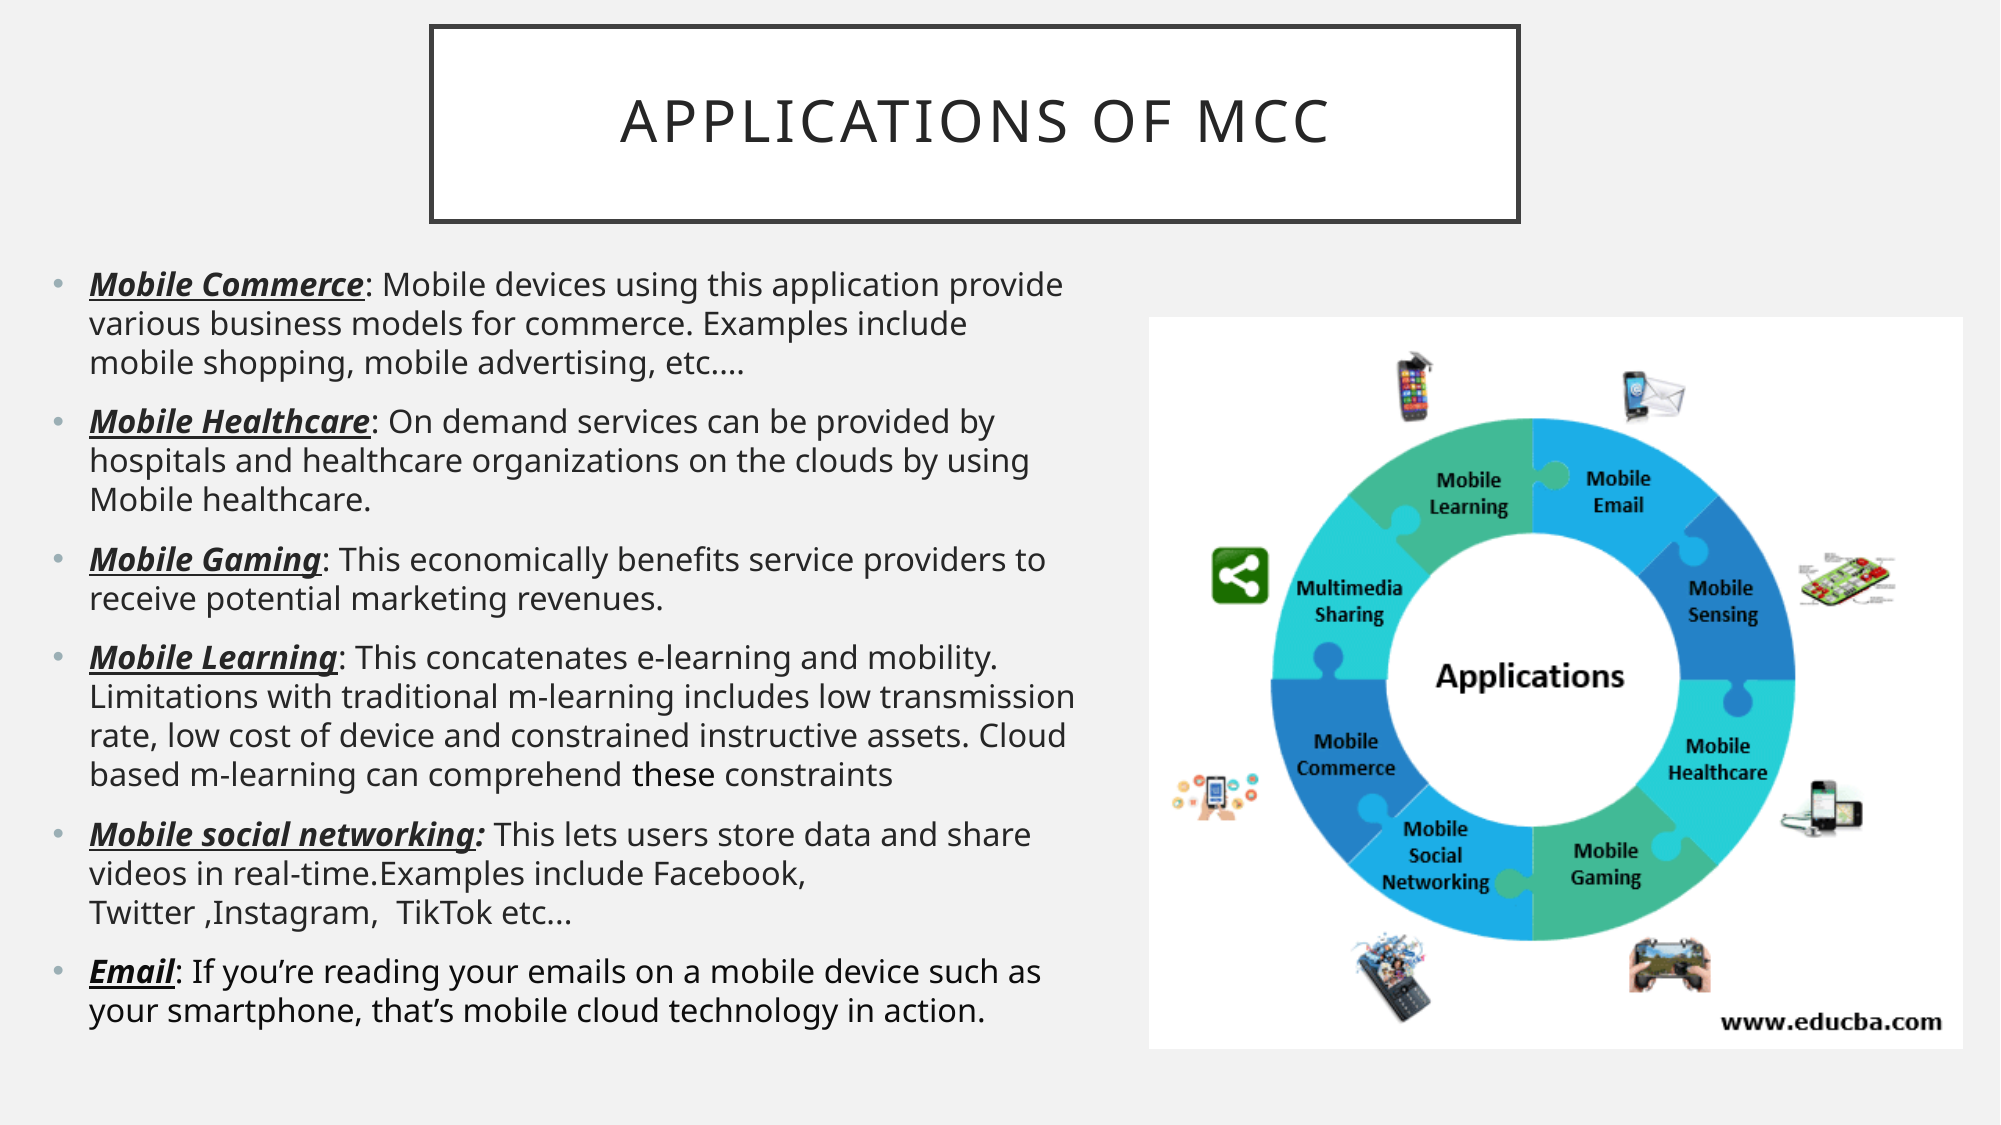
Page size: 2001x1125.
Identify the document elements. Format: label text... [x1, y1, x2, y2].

picture [1149, 317, 1963, 1049]
list Mobile Commerce: Mobile devices using this application provide various business models for commerce. Examples include mobile shopping, mobile advertising, etc.… Mobile Healthcare: On demand services can be provided by hospitals and healthcare organizations on the clouds by using Mobile healthcare. Mobile Gaming: This economically benefits service providers to receive potential marketing revenues. Mobile Learning: This concatenates e-learning and mobility. Limitations with traditional m-learning includes low transmission rate, low cost of device and constrained instructive assets. Cloud based m-learning can comprehend these constraints Mobile social networking: This lets users store data and share videos in real-time.Examples include Facebook, Twitter ,Instagram, TikTok etc... Email: If you’re reading your emails on a mobile device such as your smartphone, that’s mobile cloud technology in action. [37, 256, 1097, 1077]
title Applications of mcc [429, 24, 1521, 224]
text_box [975, 537, 1025, 588]
